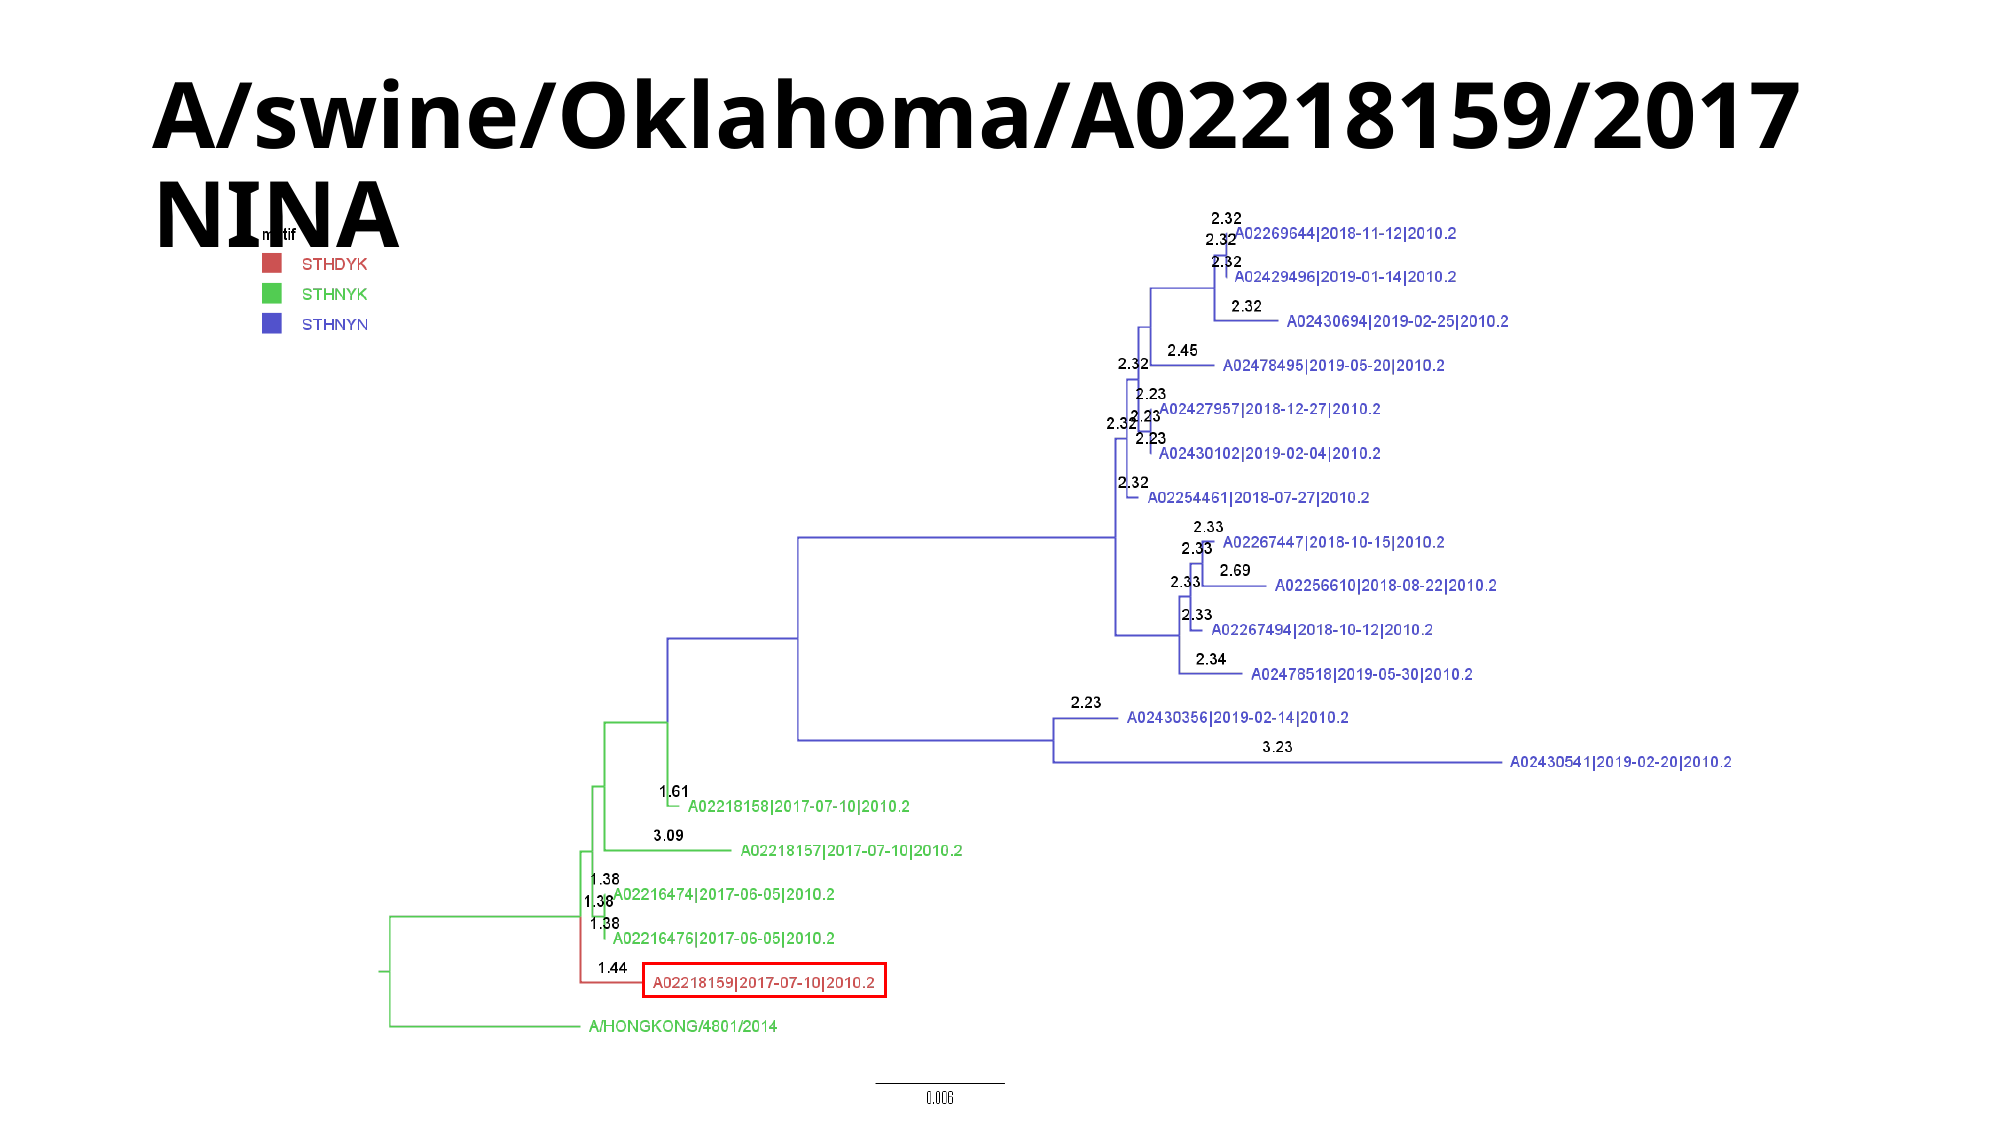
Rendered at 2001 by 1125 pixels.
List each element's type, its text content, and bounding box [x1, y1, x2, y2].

title A/swine/Oklahoma/A02218159/2017 NINA [137, 59, 1863, 278]
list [248, 210, 1737, 1112]
